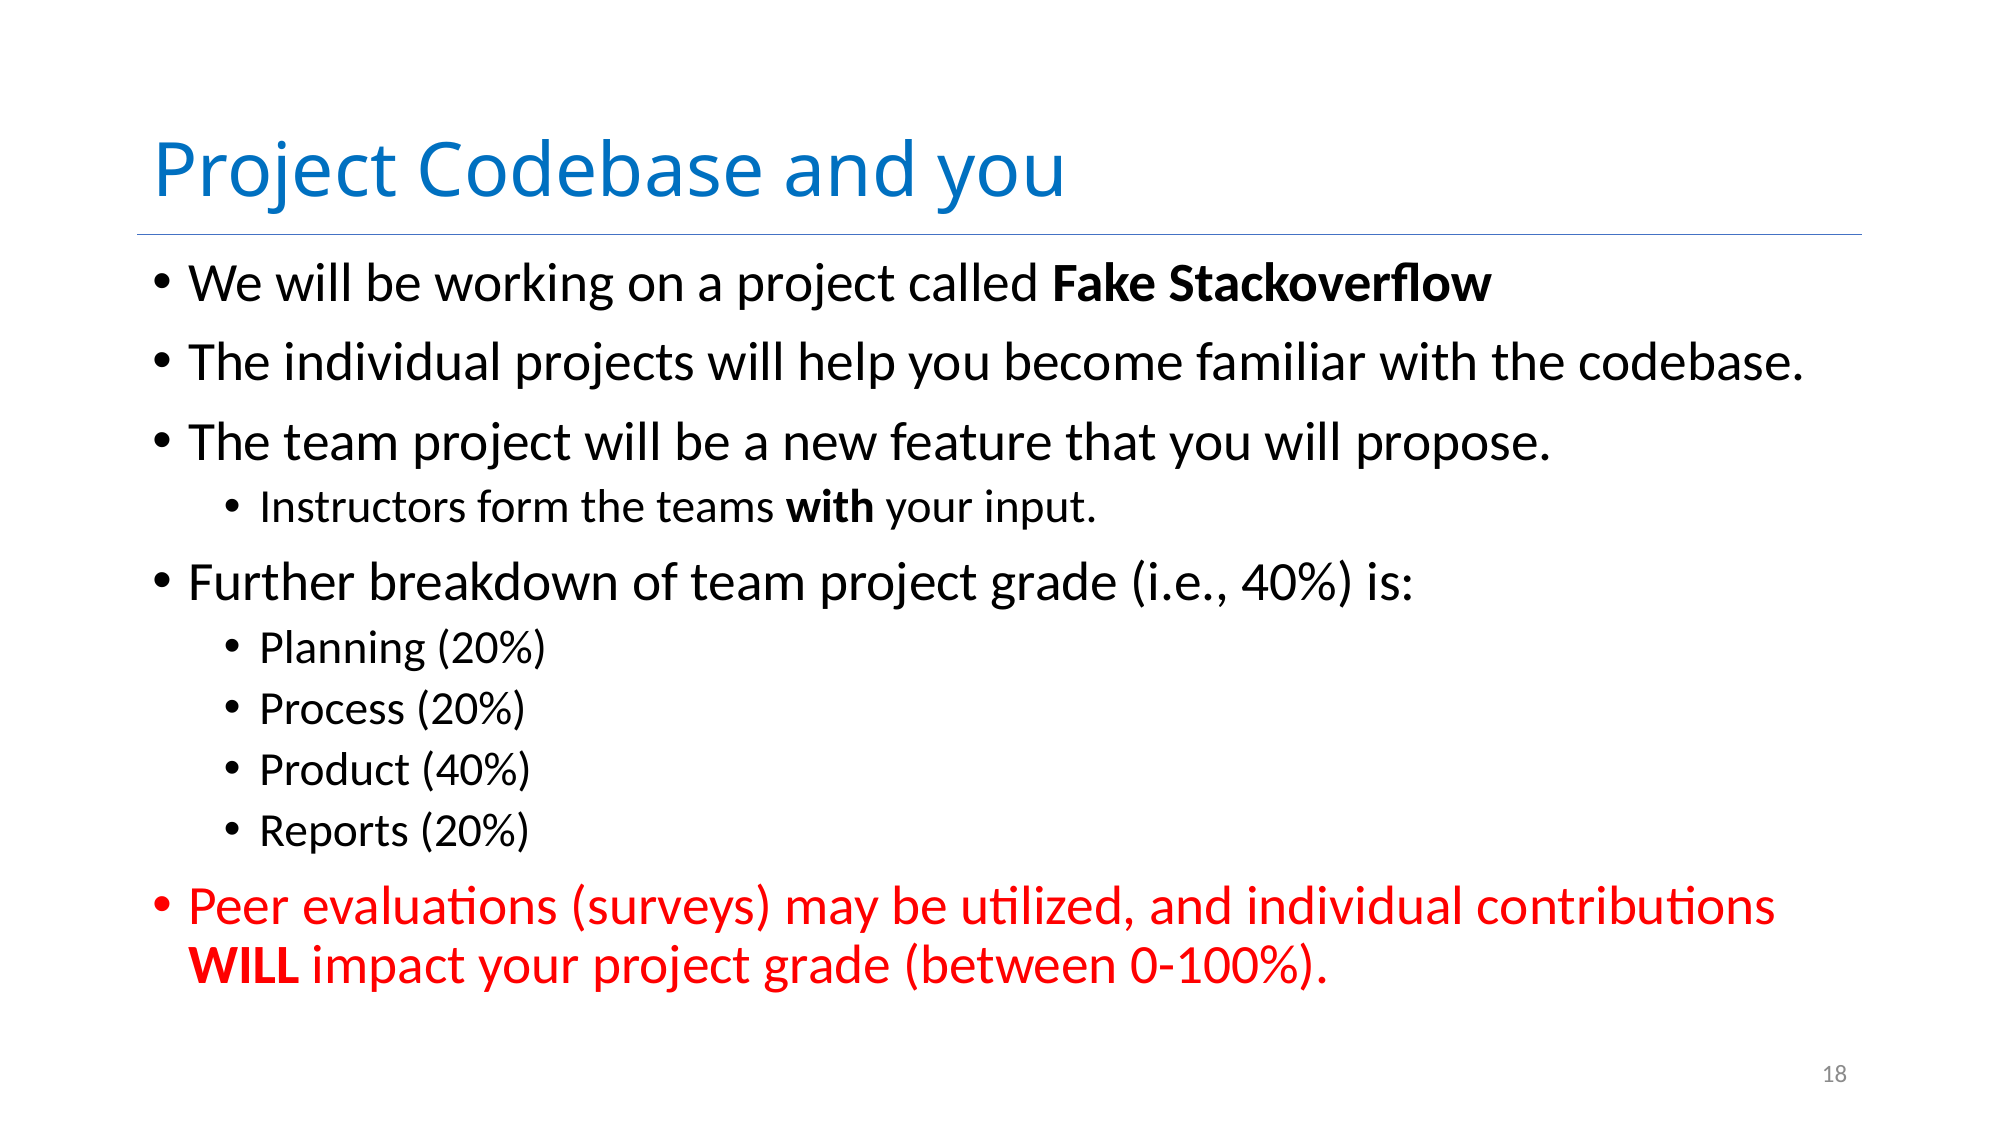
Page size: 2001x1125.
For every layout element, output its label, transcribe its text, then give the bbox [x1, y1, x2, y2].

list We will be working on a project called Fake Stackoverflow The individual projects will help you become familiar with the codebase. The team project will be a new feature that you will propose. Instructors form the teams with your input. Further breakdown of team project grade (i.e., 40%) is: Planning (20%) Process (20%) Product (40%) Reports (20%) Peer evaluations (surveys) may be utilized, and individual contributions WILL impact your project grade (between 0-100%). [137, 246, 1833, 925]
title Project Codebase and you [137, 3, 1863, 221]
slide_number 18 [1412, 1059, 1863, 1103]
text_box [137, 925, 1925, 1059]
